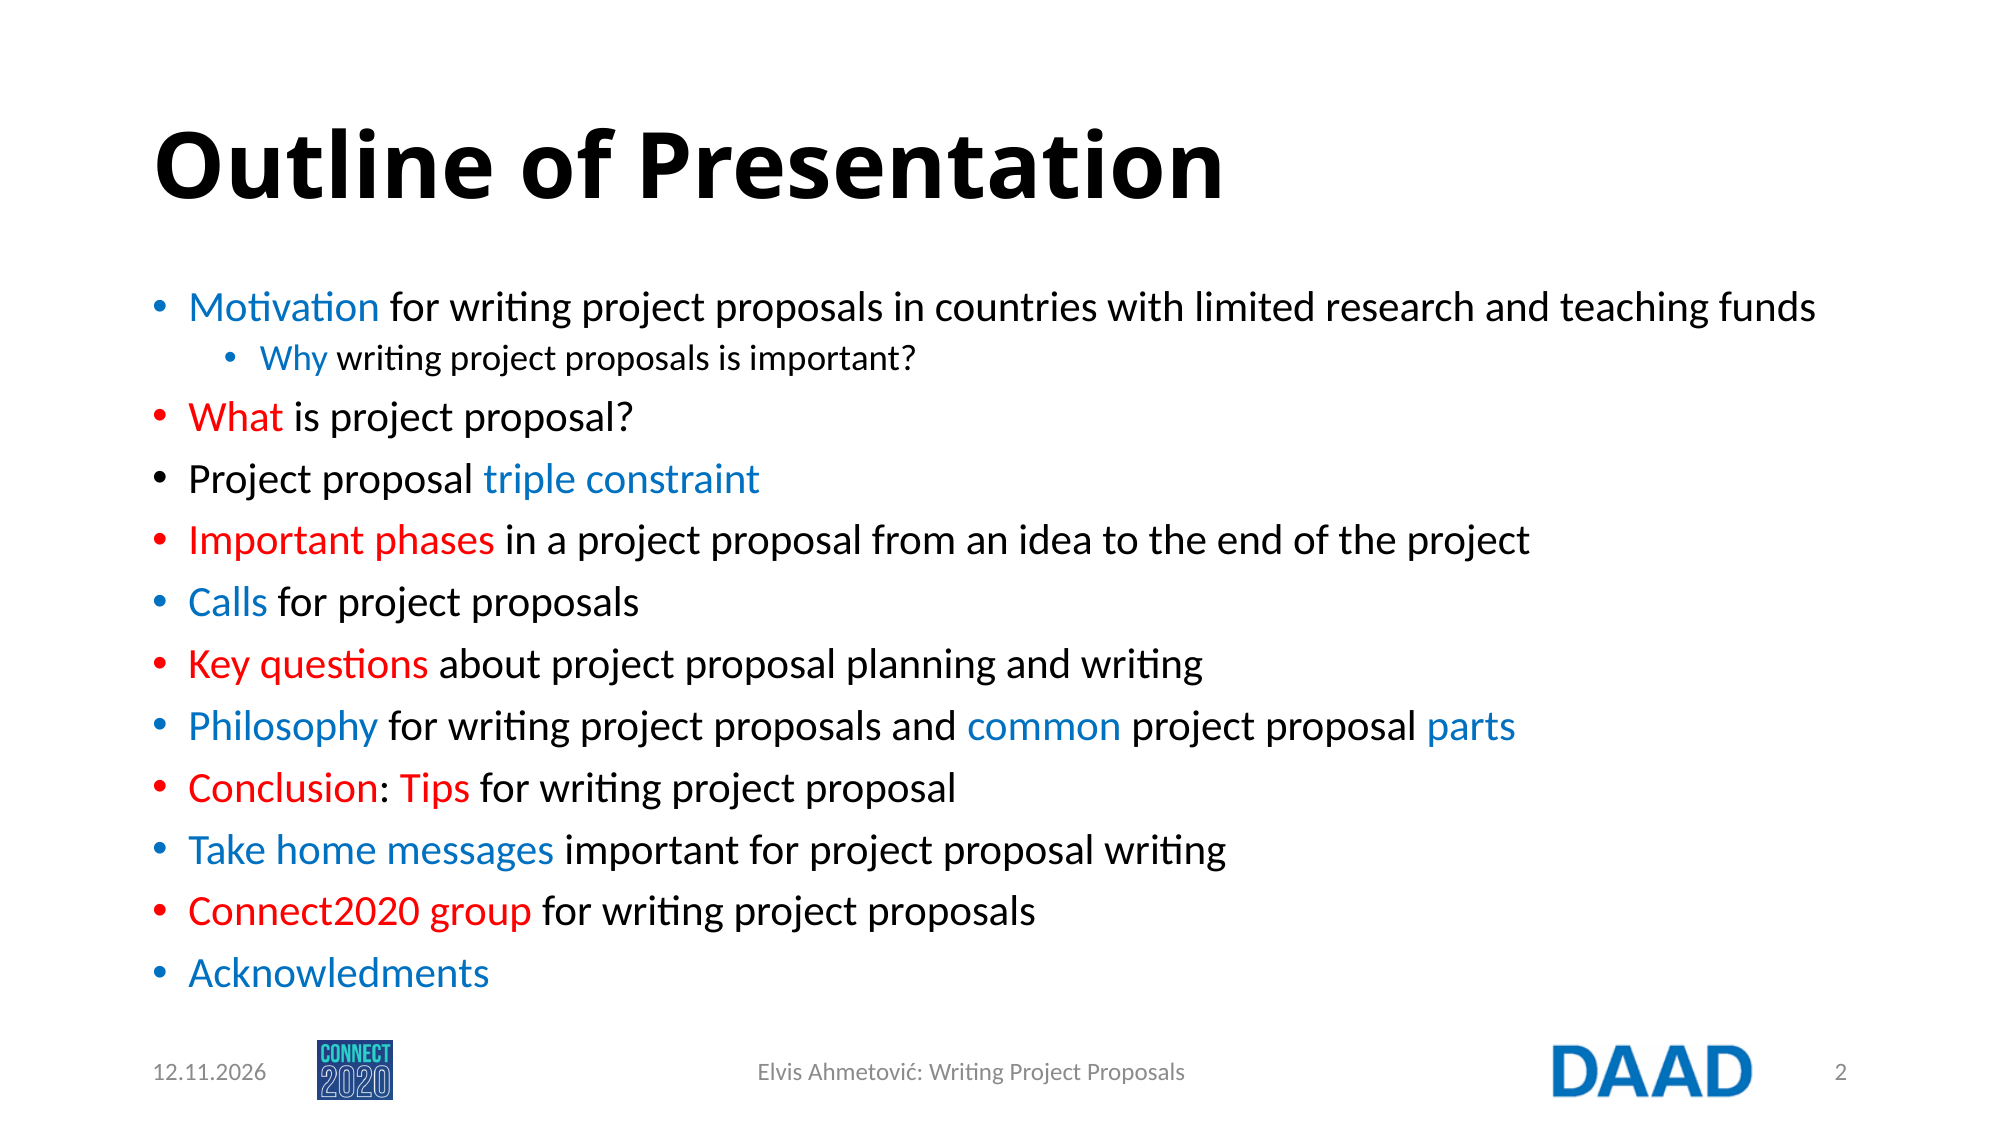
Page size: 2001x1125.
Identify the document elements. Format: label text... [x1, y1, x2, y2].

title Outline of Presentation [137, 59, 1863, 277]
list Motivation for writing project proposals in countries with limited research and teaching funds Why writing project proposals is important? What is project proposal? Project proposal triple constraint Important phases in a project proposal from an idea to the end of the project Calls for project proposals Key questions about project proposal planning and writing Philosophy for writing project proposals and common project proposal parts Conclusion: Tips for writing project proposal Take home messages important for project proposal writing Connect2020 group for writing project proposals Acknowledments [137, 277, 1863, 1014]
picture [1551, 1040, 1756, 1100]
picture [317, 1040, 393, 1100]
